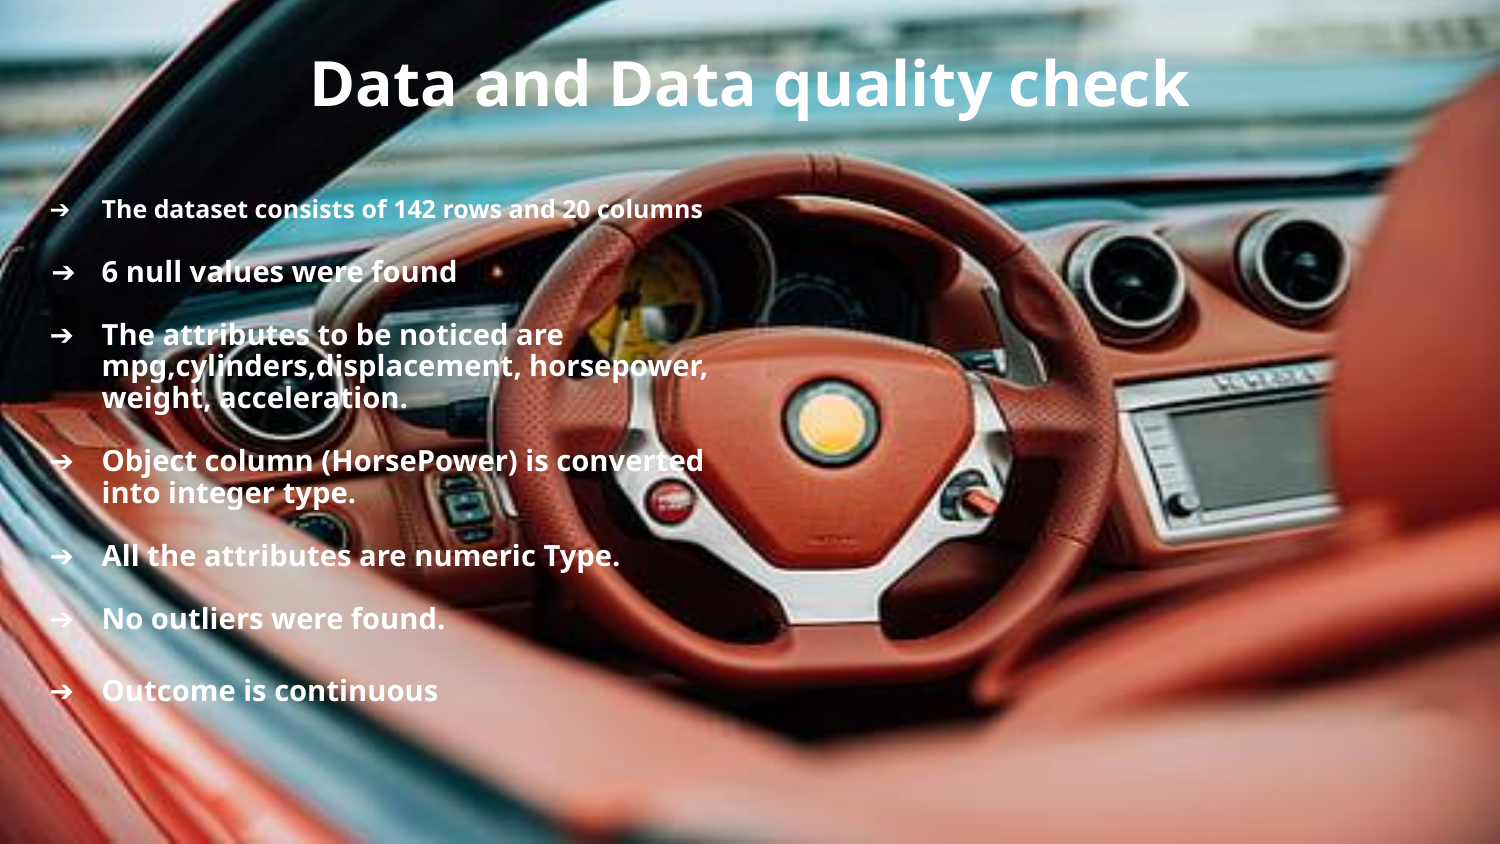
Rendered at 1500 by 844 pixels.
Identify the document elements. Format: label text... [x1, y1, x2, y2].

title Data and Data quality check [0, 0, 1500, 134]
picture [0, 134, 1500, 844]
text_box The dataset consists of 142 rows and 20 columns 6 null values were found The attributes to be noticed are mpg,cylinders,displacement, horsepower, weight, acceleration. Object column (HorsePower) is converted into integer type. All the attributes are numeric Type. No outliers were found. Outcome is continuous [11, 174, 776, 811]
